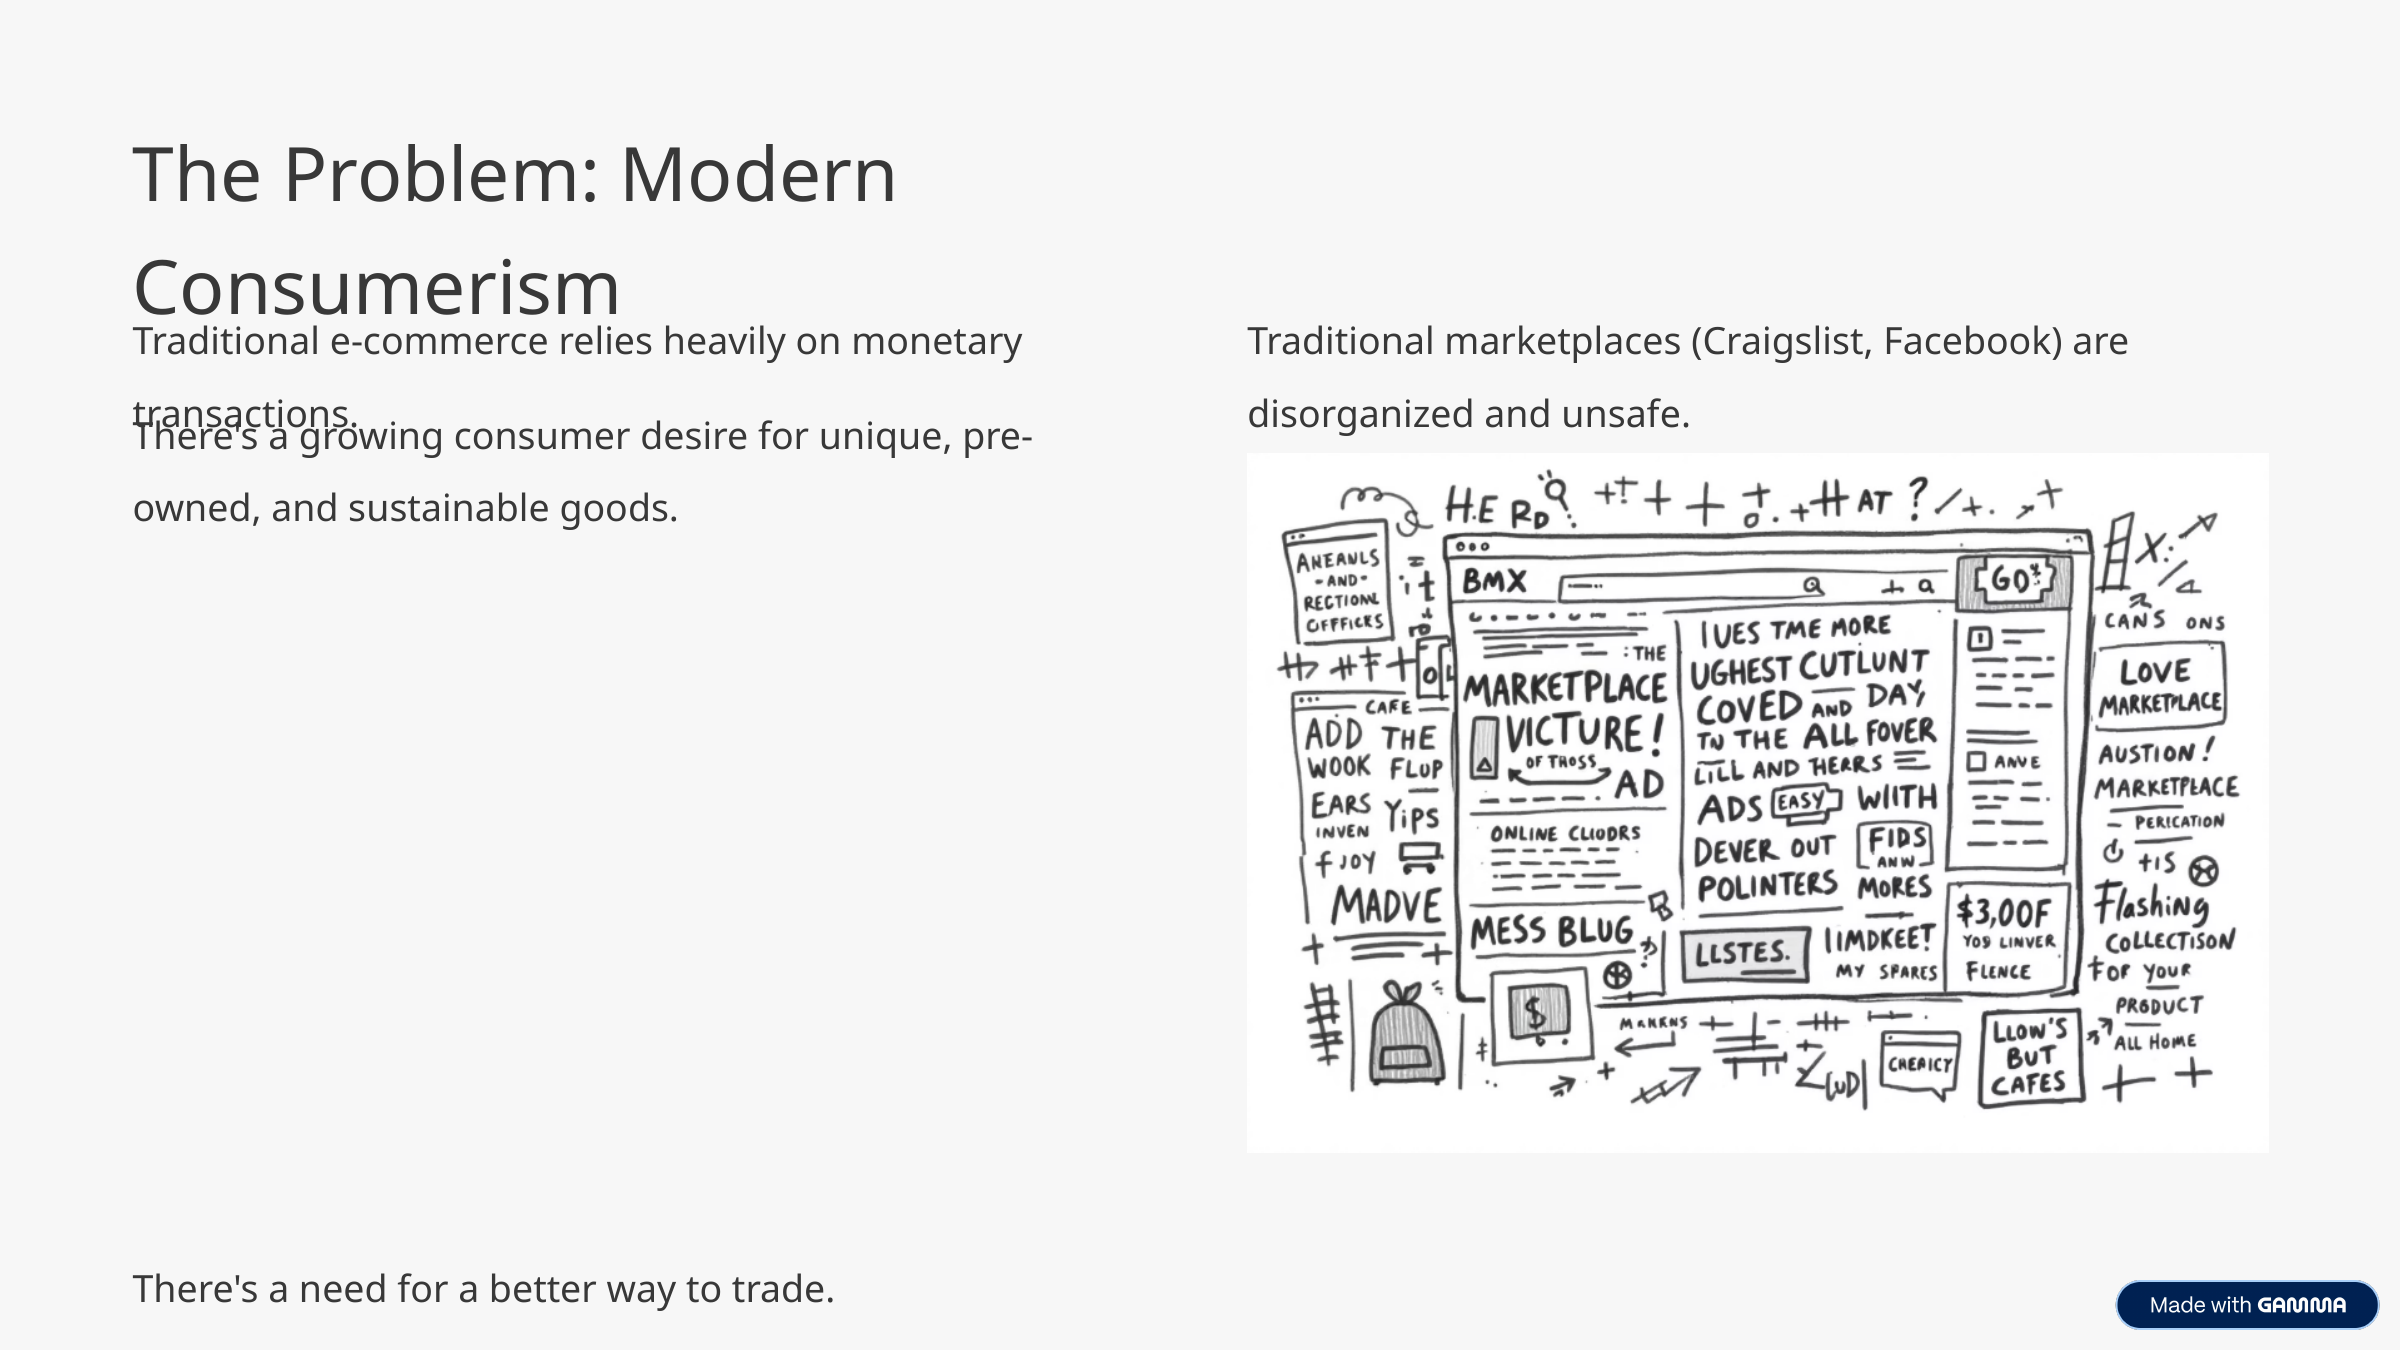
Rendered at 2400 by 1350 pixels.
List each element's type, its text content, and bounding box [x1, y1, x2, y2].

text_box Traditional e-commerce relies heavily on monetary transactions. [132, 289, 1154, 351]
text_box Traditional marketplaces (Craigslist, Facebook) are disorganized and unsafe. [1247, 289, 2269, 412]
text_box There's a growing consumer desire for unique, pre-owned, and sustainable goods. [132, 384, 1154, 506]
text_box There's a need for a better way to trade. [132, 1237, 2268, 1299]
text_box The Problem: Modern Consumerism [132, 104, 1103, 199]
picture [2106, 1271, 2389, 1339]
picture [1247, 453, 2269, 1153]
